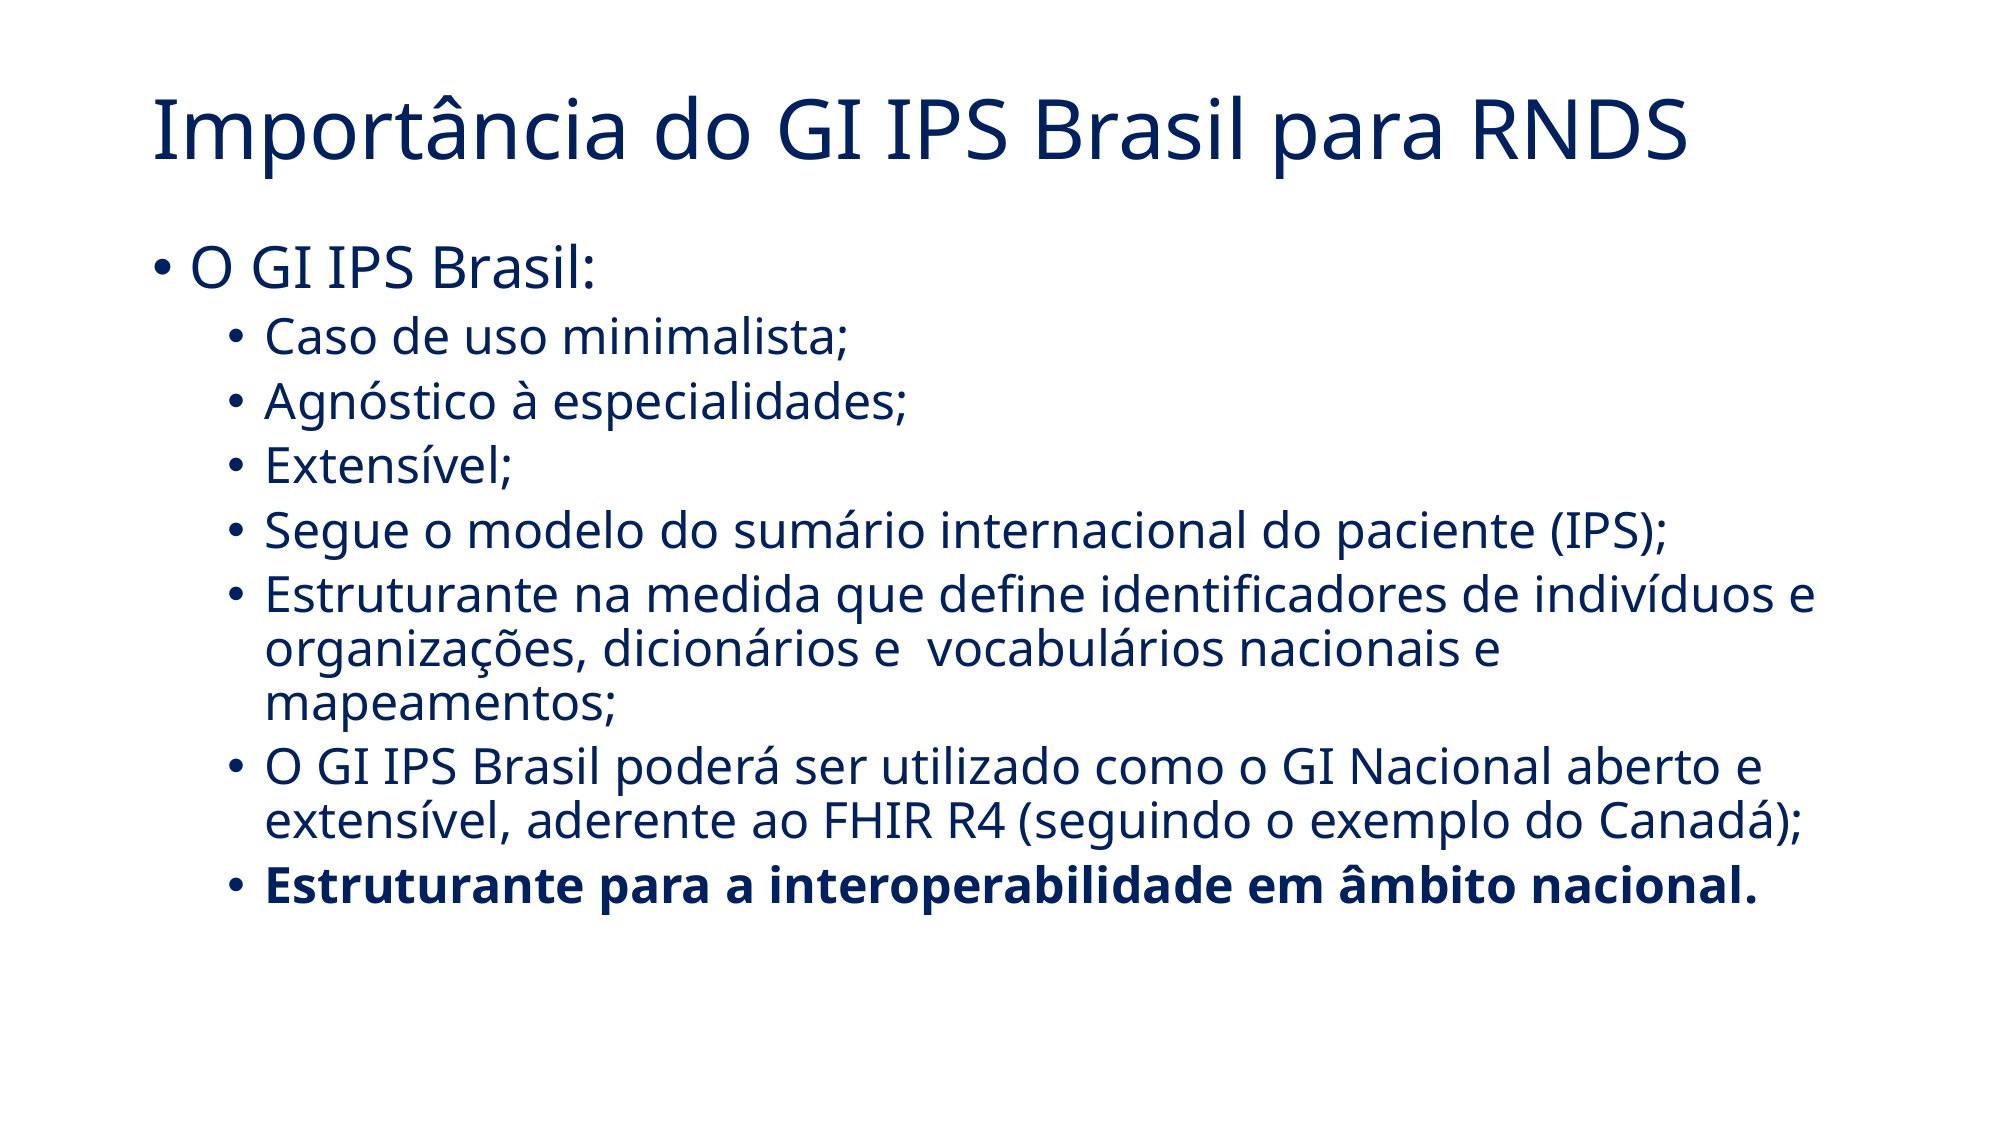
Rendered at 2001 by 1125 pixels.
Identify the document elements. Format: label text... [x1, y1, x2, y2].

list O GI IPS Brasil: Caso de uso minimalista; Agnóstico à especialidades; Extensível; Segue o modelo do sumário internacional do paciente (IPS); Estruturante na medida que define identificadores de indivíduos e organizações, dicionários e vocabulários nacionais e mapeamentos; O GI IPS Brasil poderá ser utilizado como o GI Nacional aberto e extensível, aderente ao FHIR R4 (seguindo o exemplo do Canadá); Estruturante para a interoperabilidade em âmbito nacional. [137, 230, 1863, 1014]
title Importância do GI IPS Brasil para RNDS [137, 59, 1863, 206]
